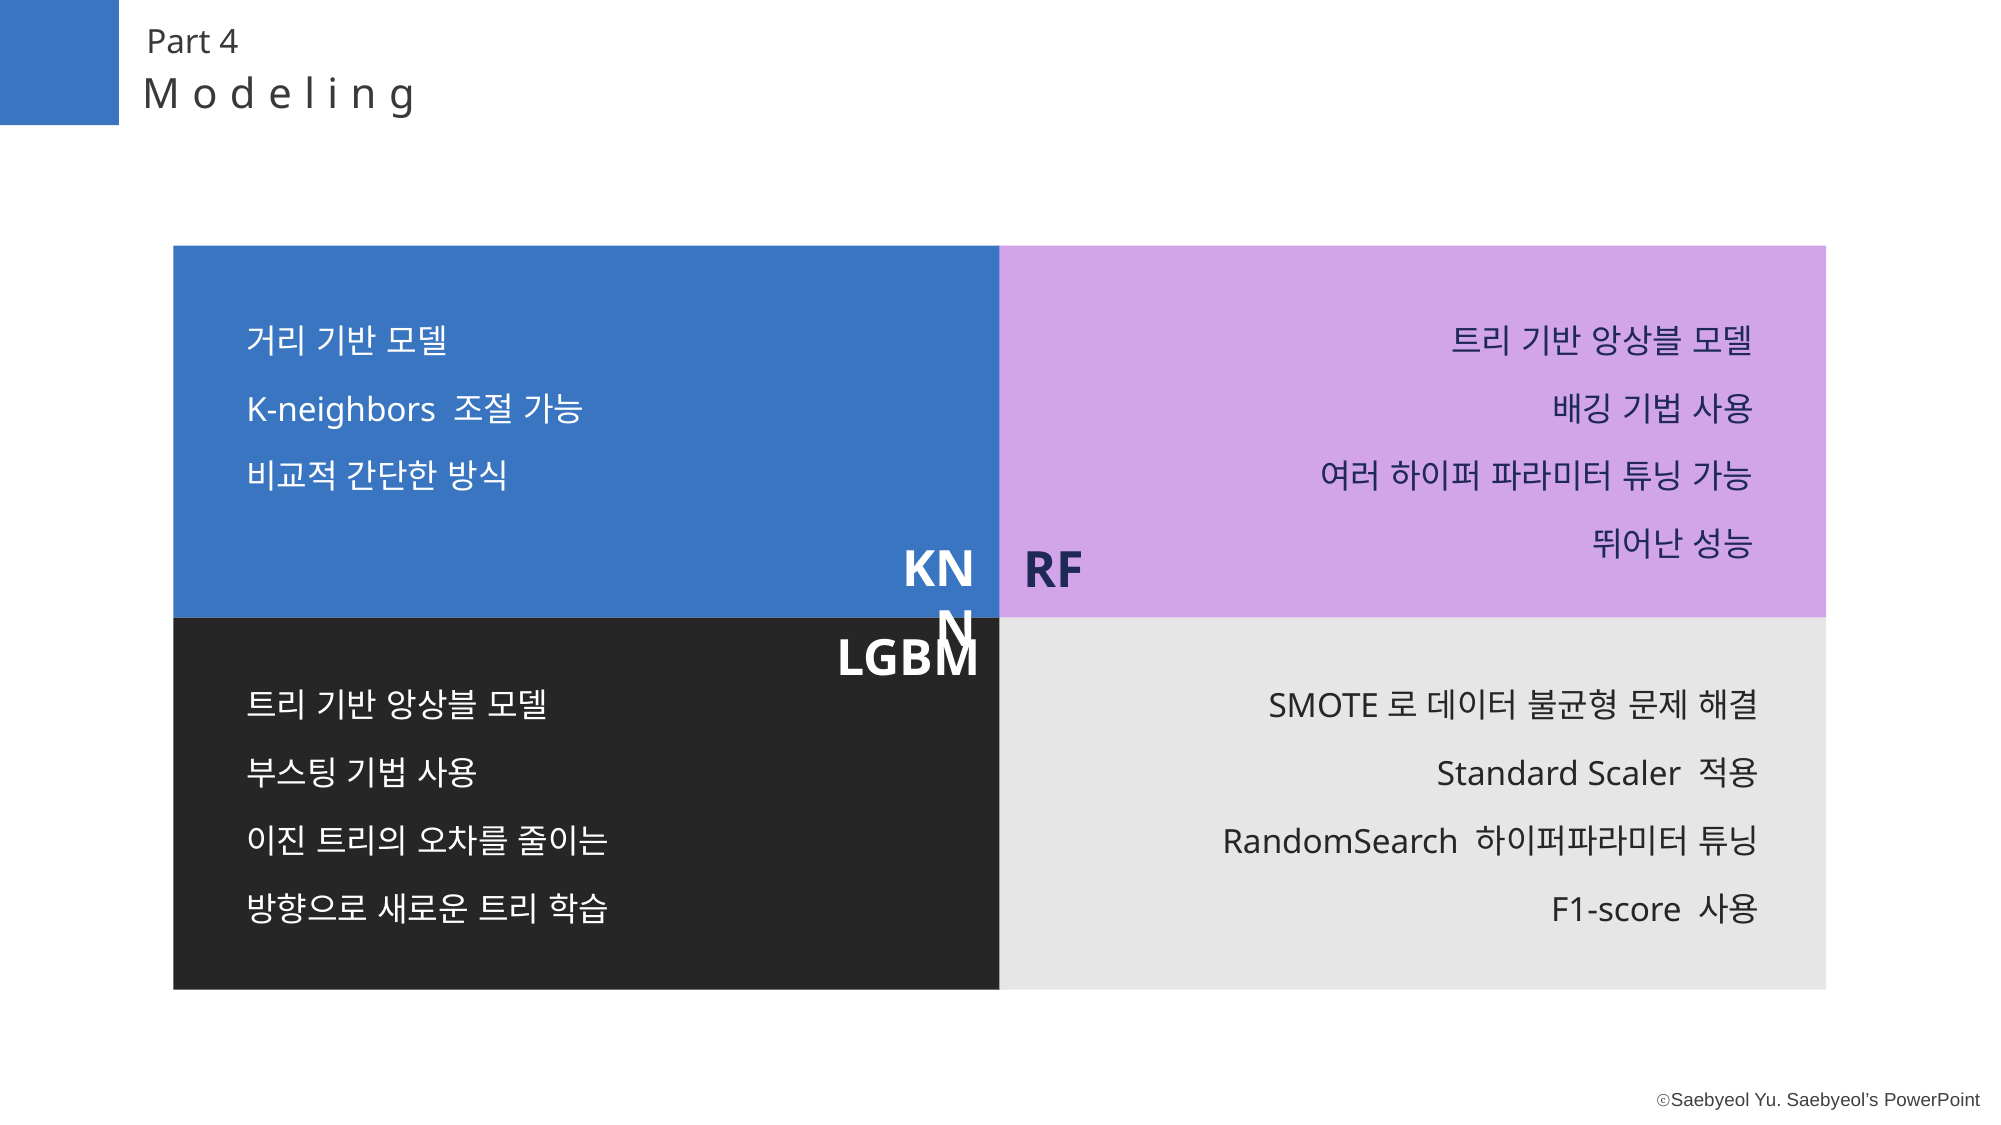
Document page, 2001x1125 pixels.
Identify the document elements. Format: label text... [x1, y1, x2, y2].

text_box [0, 0, 120, 126]
text_box [172, 617, 998, 991]
text_box 트리 기반 앙상블 모델 배깅 기법 사용 여러 하이퍼 파라미터 튜닝 가능 뛰어난 성능 [1221, 284, 1769, 571]
text_box 트리 기반 앙상블 모델 부스팅 기법 사용 이진 트리의 오차를 줄이는 방향으로 새로운 트리 학습 [231, 648, 739, 935]
text_box LGBM [804, 617, 996, 693]
text_box Modeling [127, 59, 430, 125]
text_box RF [1008, 530, 1140, 605]
text_box 거리 기반 모델 K-neighbors 조절 가능 비교적 간단한 방식 [231, 284, 739, 503]
text_box SMOTE로 데이터 불균형 문제 해결 Standard Scaler 적용 RandomSearch 하이퍼파라미터 튜닝 F1-score 사용 [1178, 648, 1775, 935]
text_box [172, 245, 998, 617]
text_box [998, 617, 1827, 991]
text_box Part 4 [131, 12, 254, 59]
text_box KNN [859, 529, 991, 617]
text_box [998, 245, 1827, 617]
